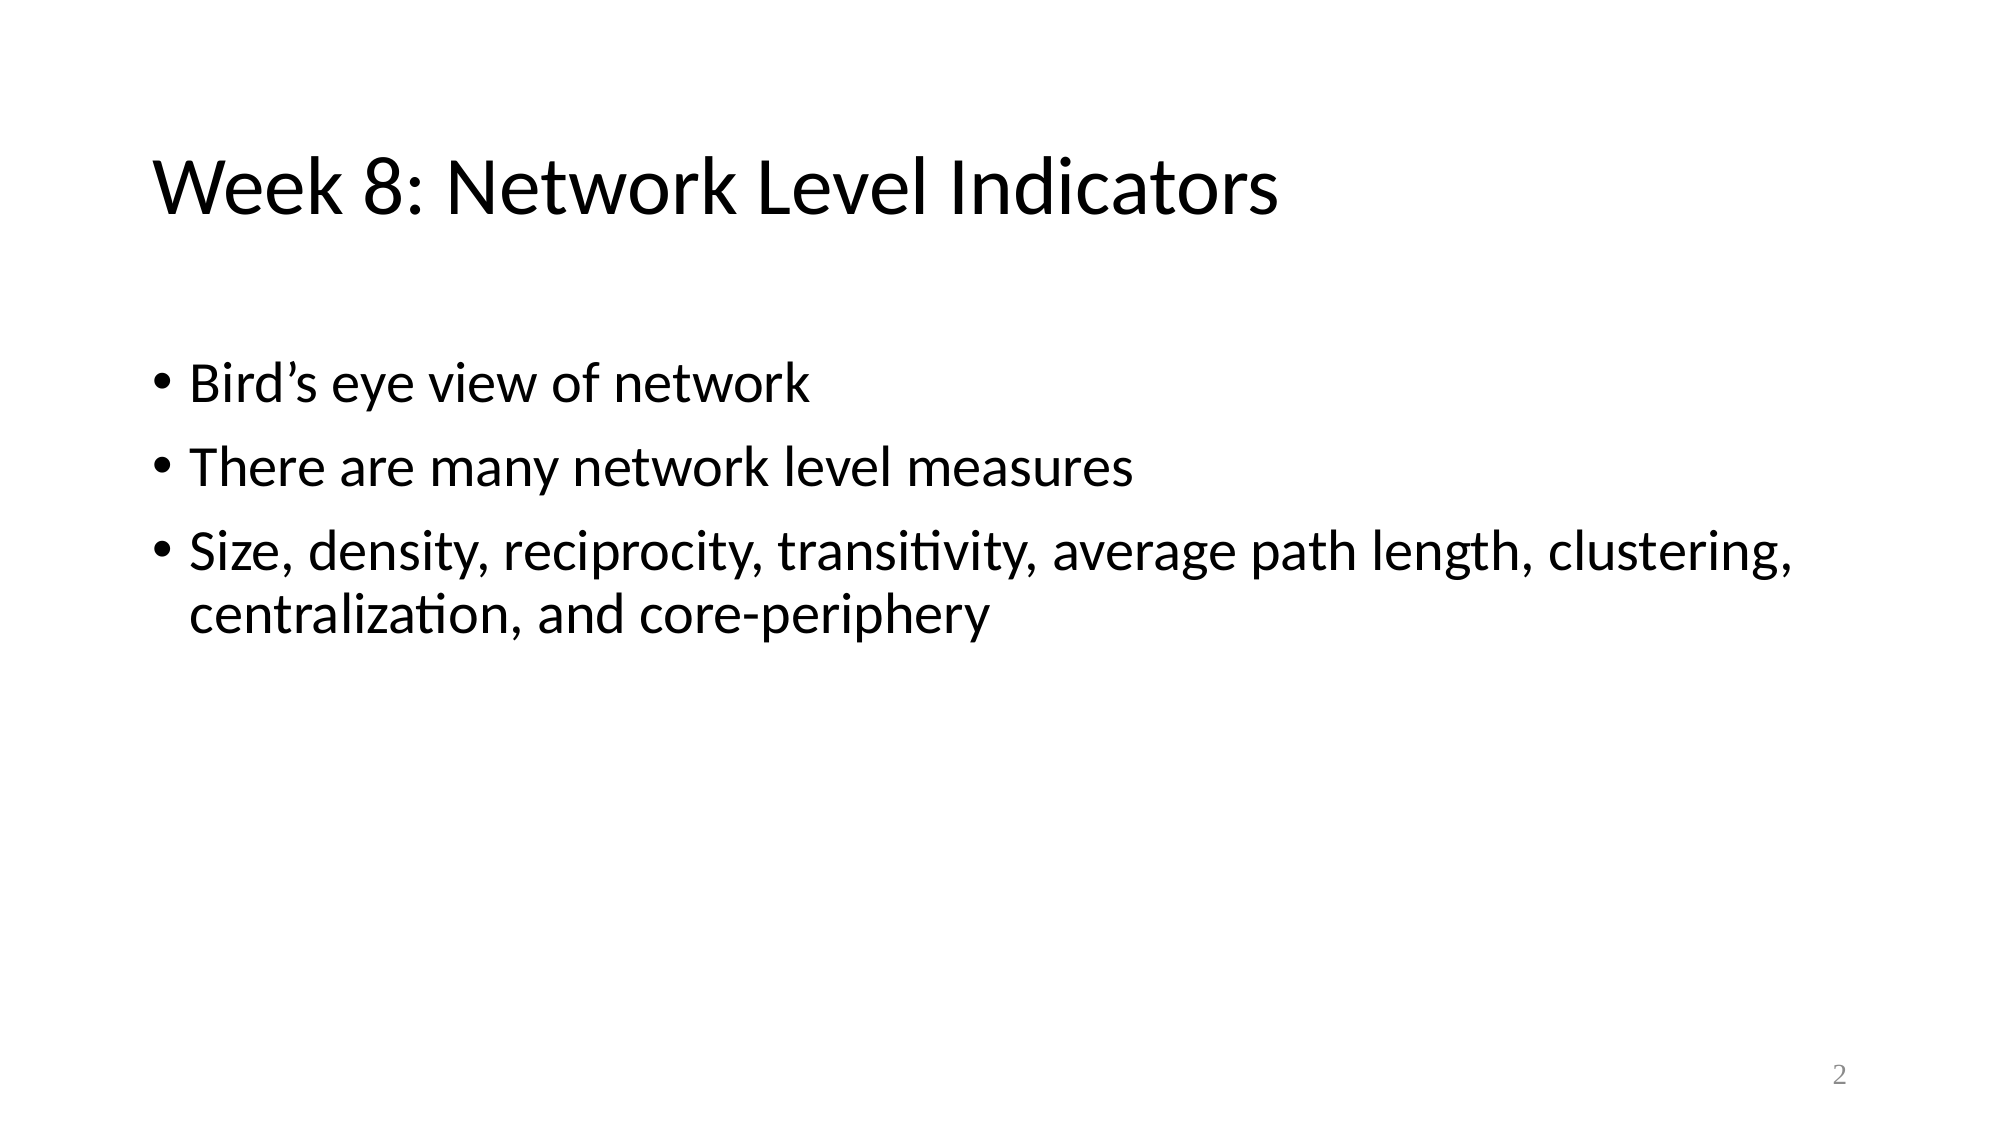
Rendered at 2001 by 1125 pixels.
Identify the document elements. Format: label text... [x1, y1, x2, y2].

slide_number 2 [1412, 1042, 1863, 1103]
list Bird’s eye view of network There are many network level measures Size, density, reciprocity, transitivity, average path length, clustering, centralization, and core-periphery [137, 345, 1863, 1014]
title Week 8: Network Level Indicators [137, 75, 1650, 300]
